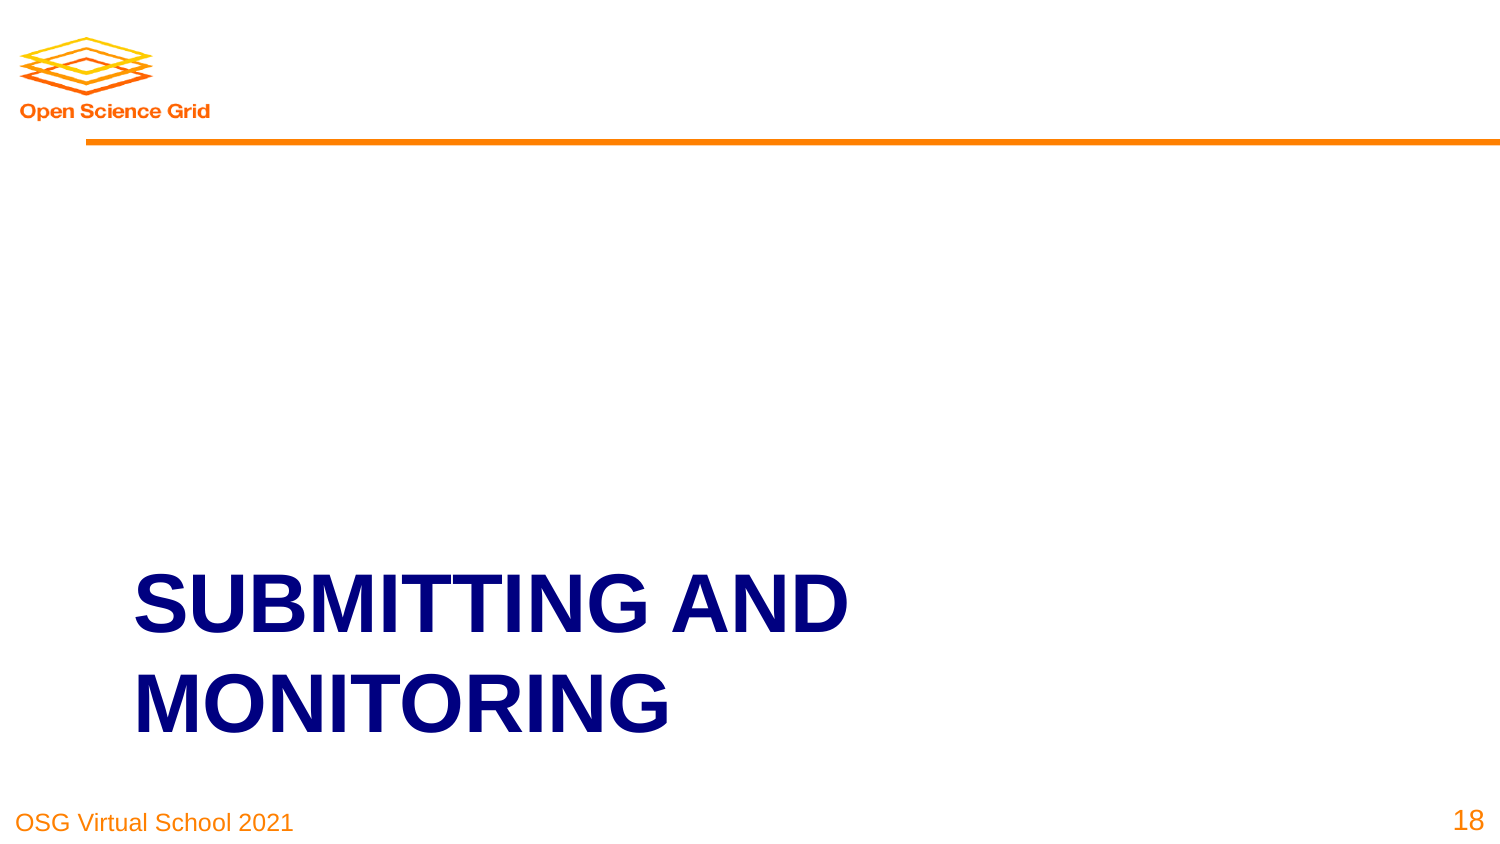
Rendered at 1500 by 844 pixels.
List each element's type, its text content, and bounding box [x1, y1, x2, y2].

title Submitting and monitoring [118, 542, 1394, 710]
slide_number 18 [1430, 787, 1500, 844]
picture [0, 20, 229, 134]
